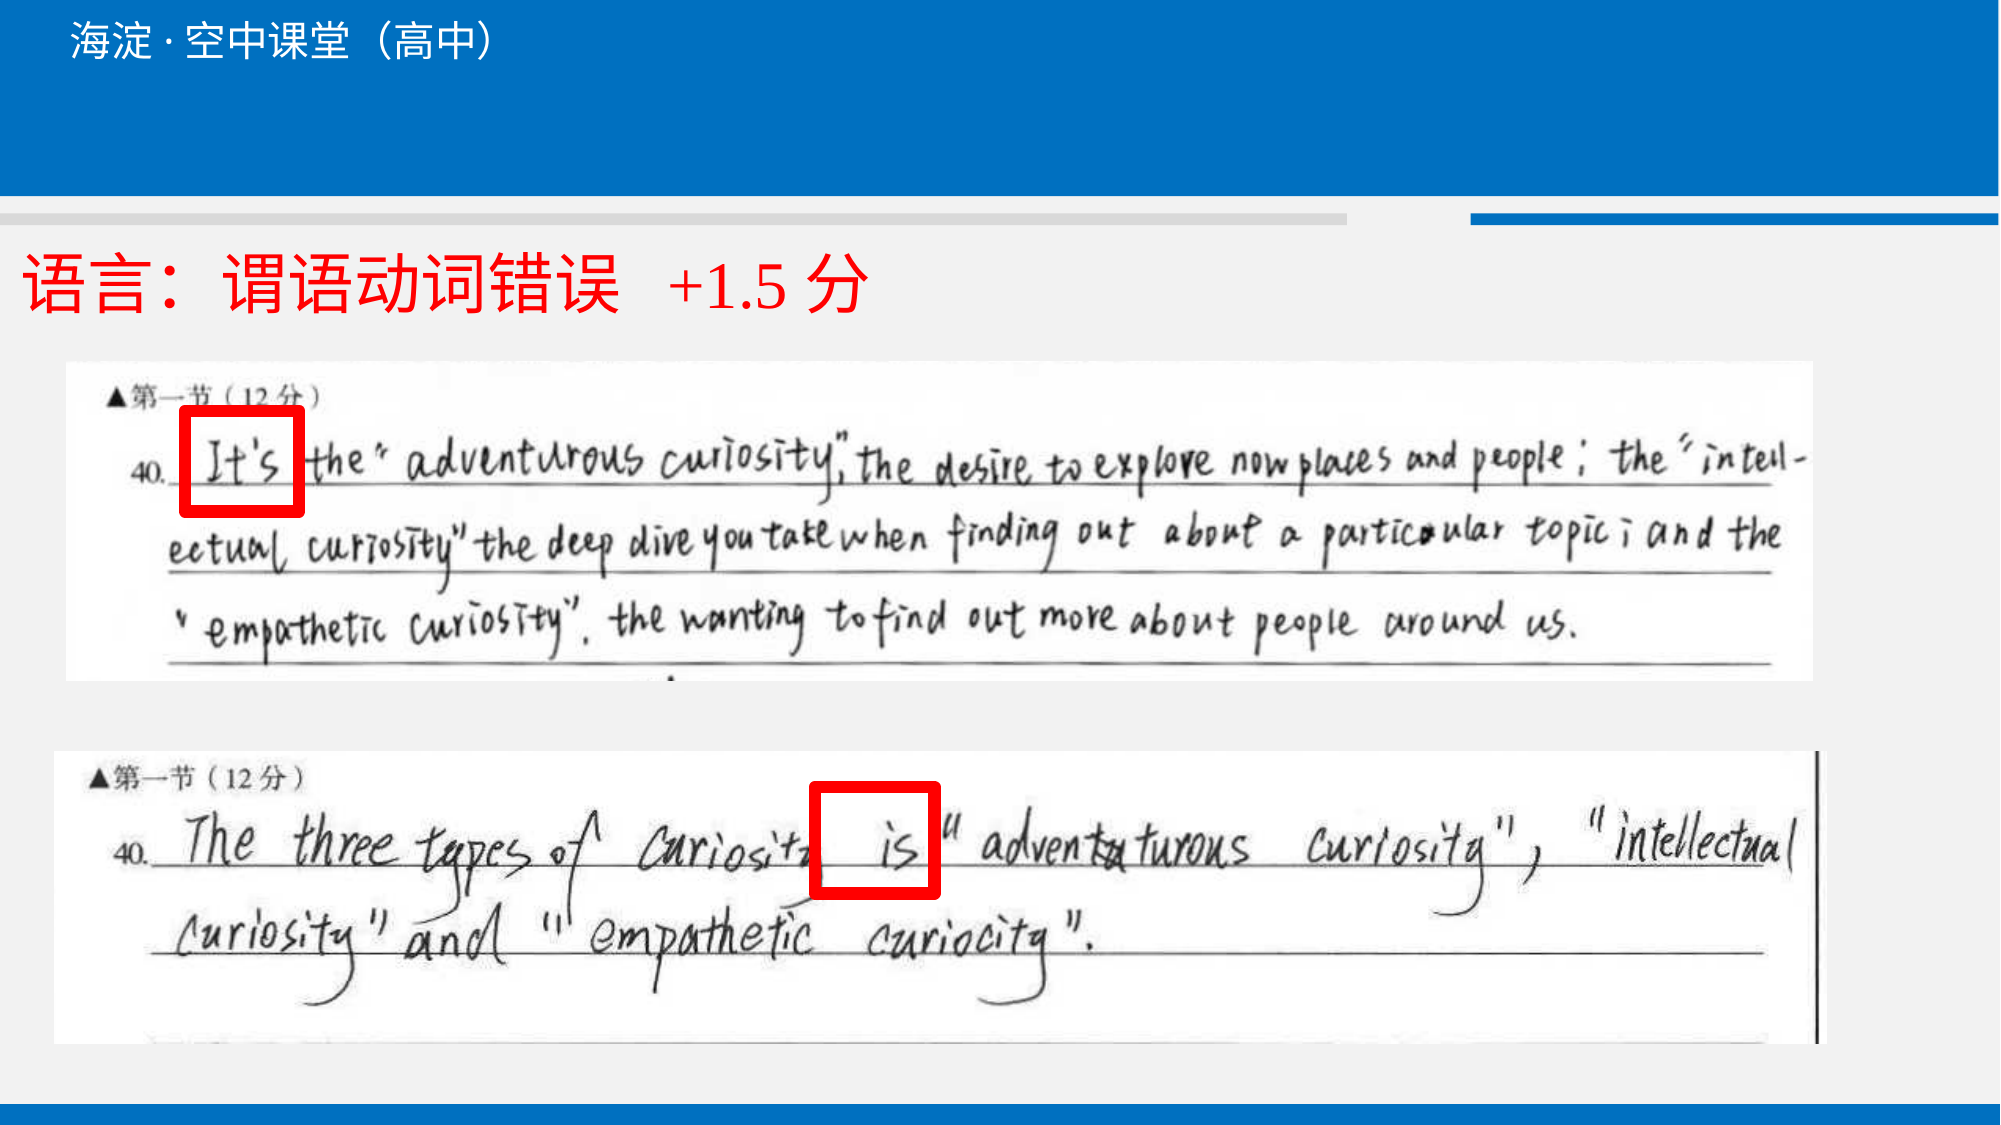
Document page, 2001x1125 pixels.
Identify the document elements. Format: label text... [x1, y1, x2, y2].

list 语言：谓语动词错误 +1.5分 [5, 233, 1967, 411]
picture [54, 751, 1828, 1044]
picture [66, 361, 1813, 681]
